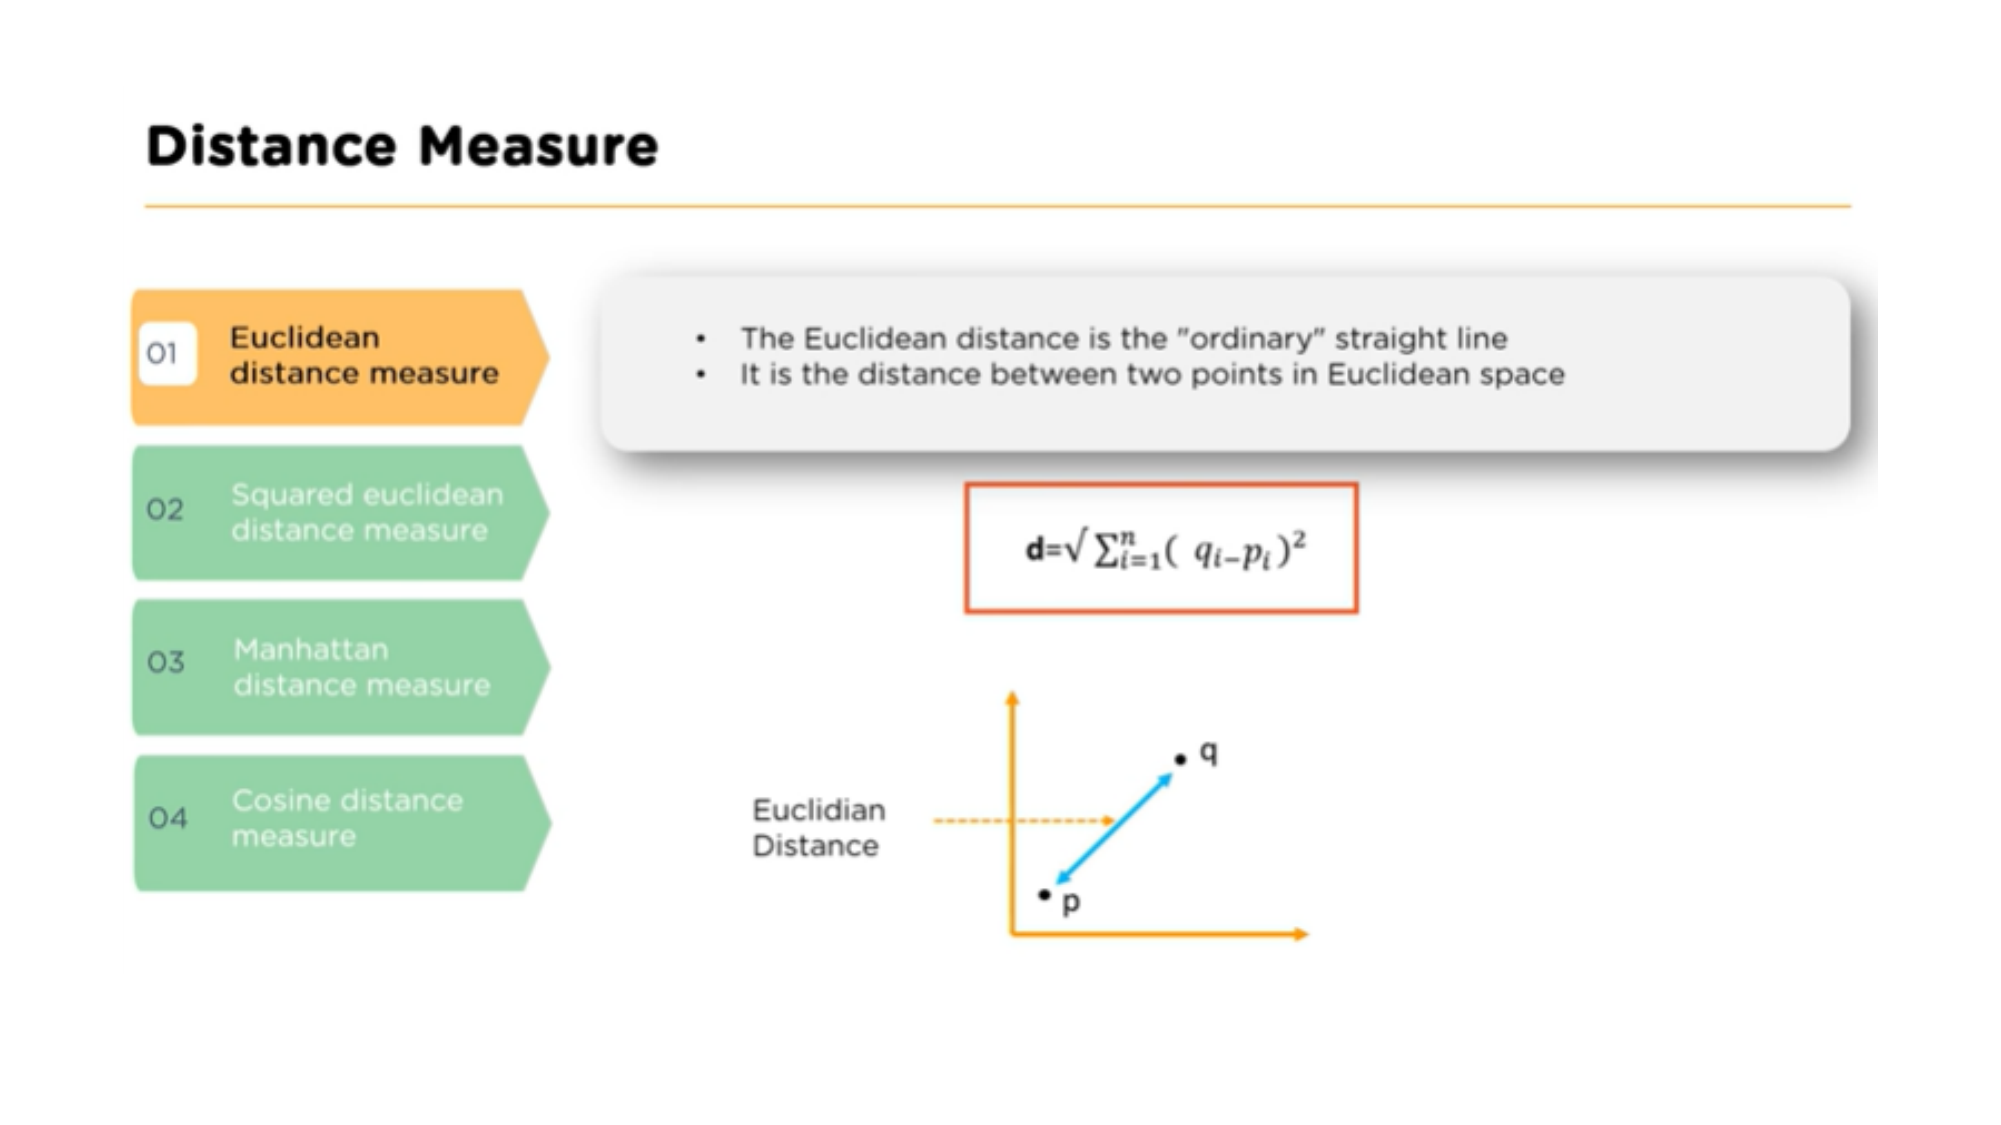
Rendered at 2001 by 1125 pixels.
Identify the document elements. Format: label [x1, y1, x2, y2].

list [122, 86, 1878, 975]
